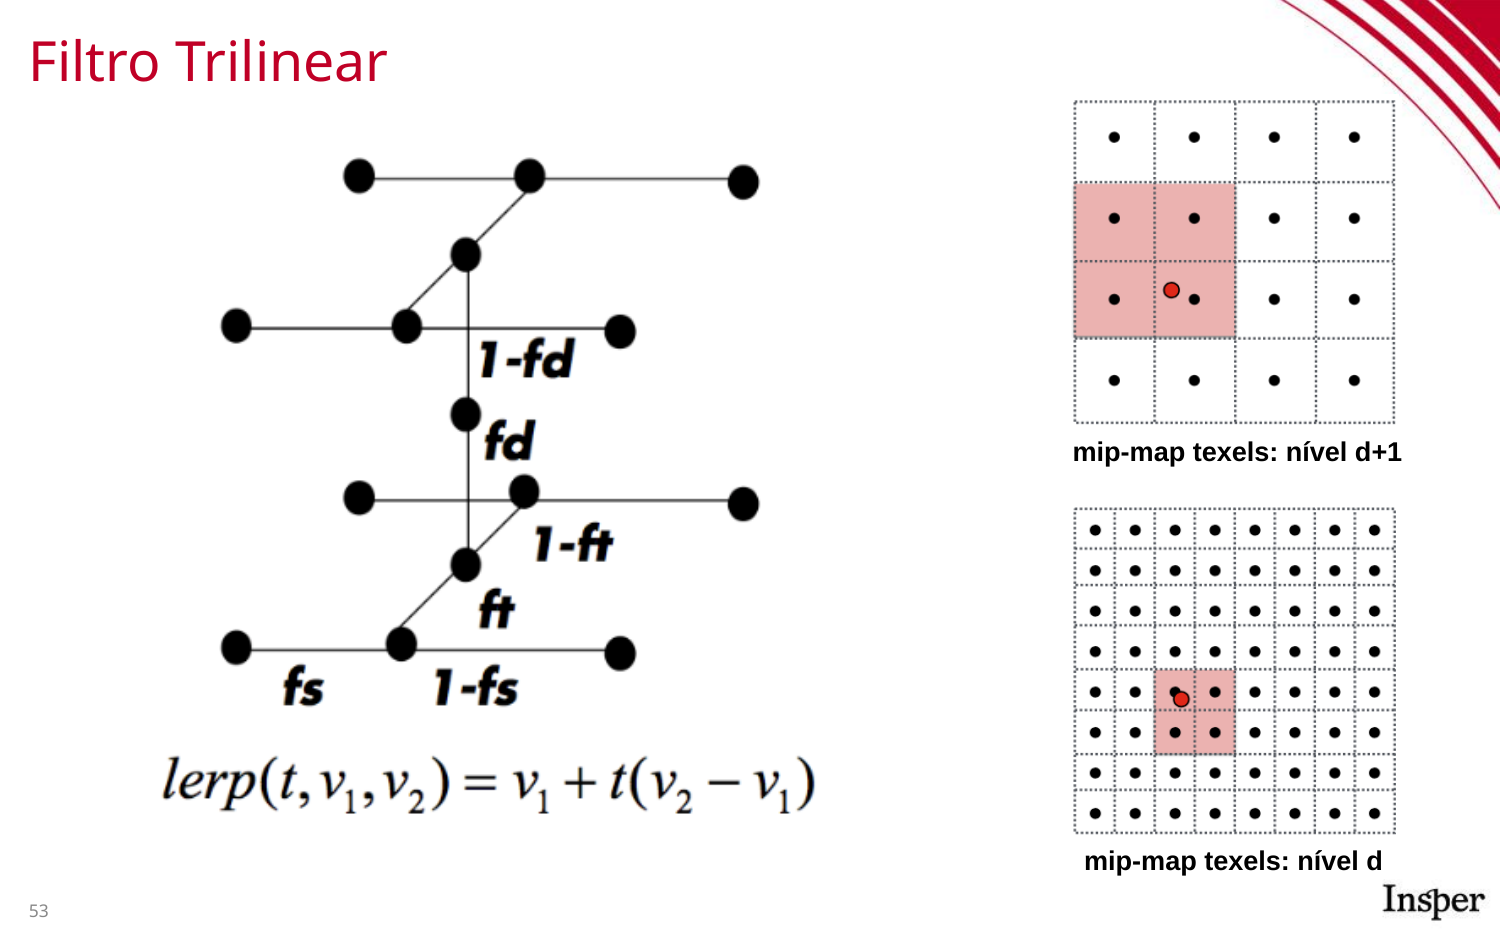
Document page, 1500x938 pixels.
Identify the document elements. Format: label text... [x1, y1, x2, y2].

title Filtro Trilinear [13, 18, 1397, 104]
picture [136, 0, 1500, 938]
text_box mip-map texels: nível d [1017, 823, 1450, 891]
slide_number ‹#› [0, 887, 78, 938]
text_box mip-map texels: nível d+1 [1021, 414, 1453, 482]
